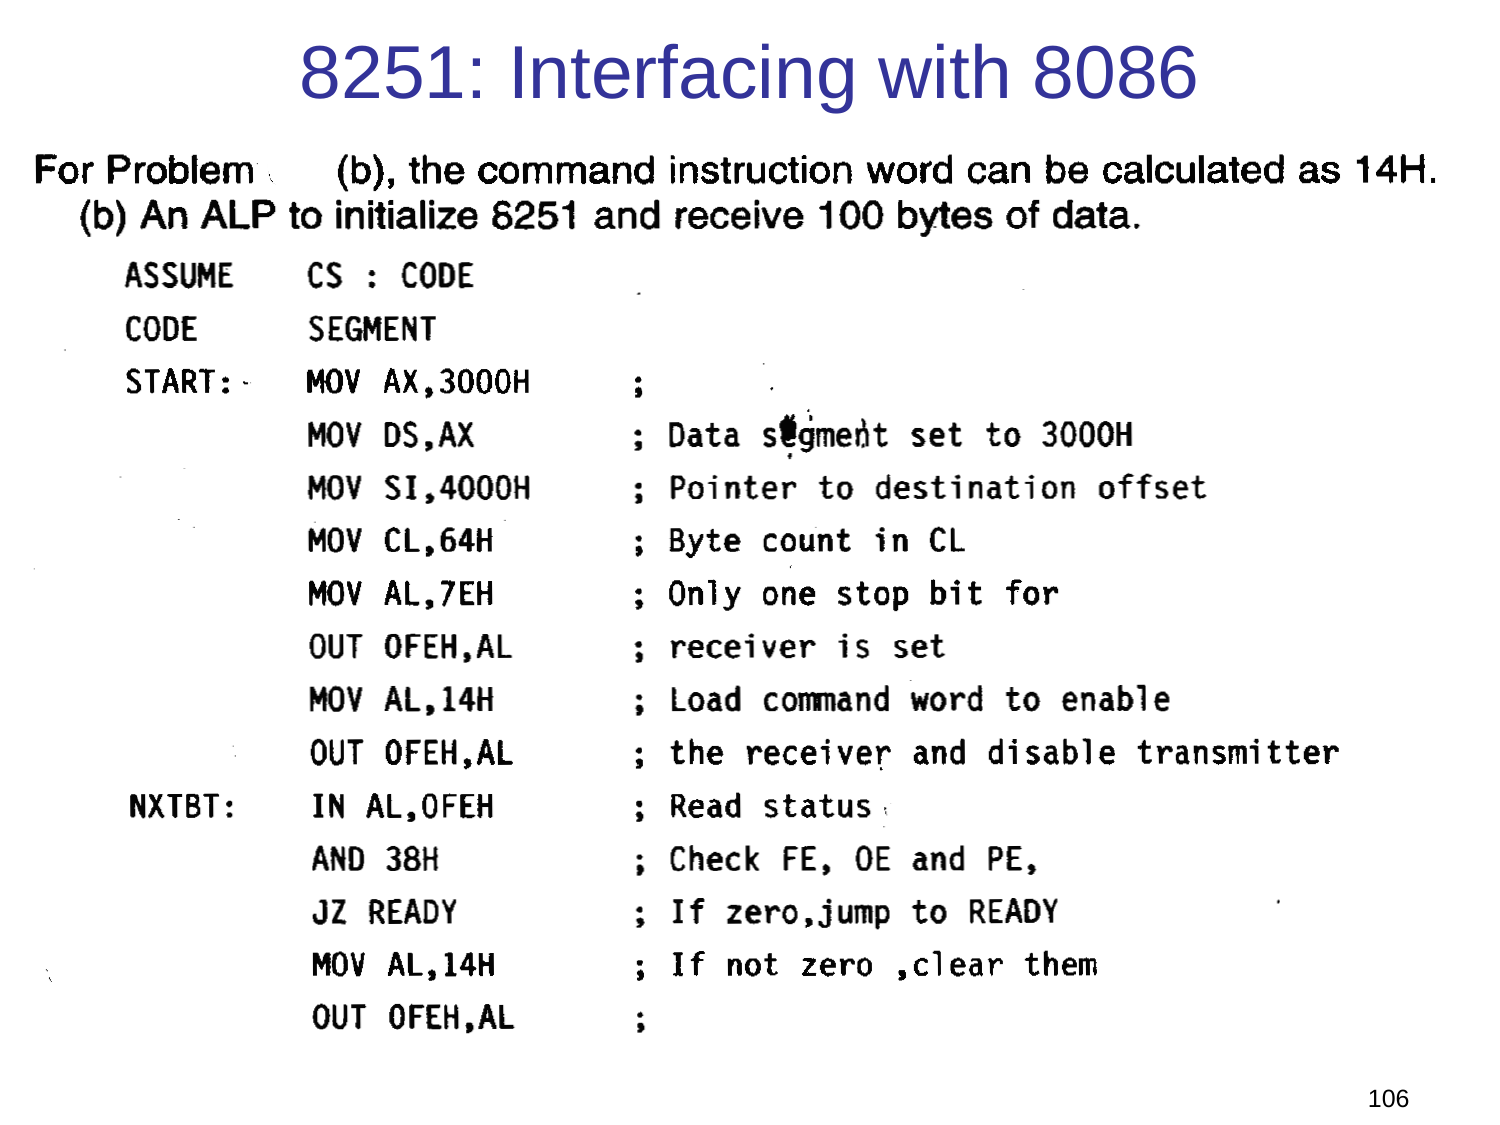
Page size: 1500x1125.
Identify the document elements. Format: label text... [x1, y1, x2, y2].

slide_number 106 [1074, 1074, 1426, 1103]
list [24, 137, 1476, 1051]
title 8251: Interfacing with 8086 [24, 12, 1476, 126]
